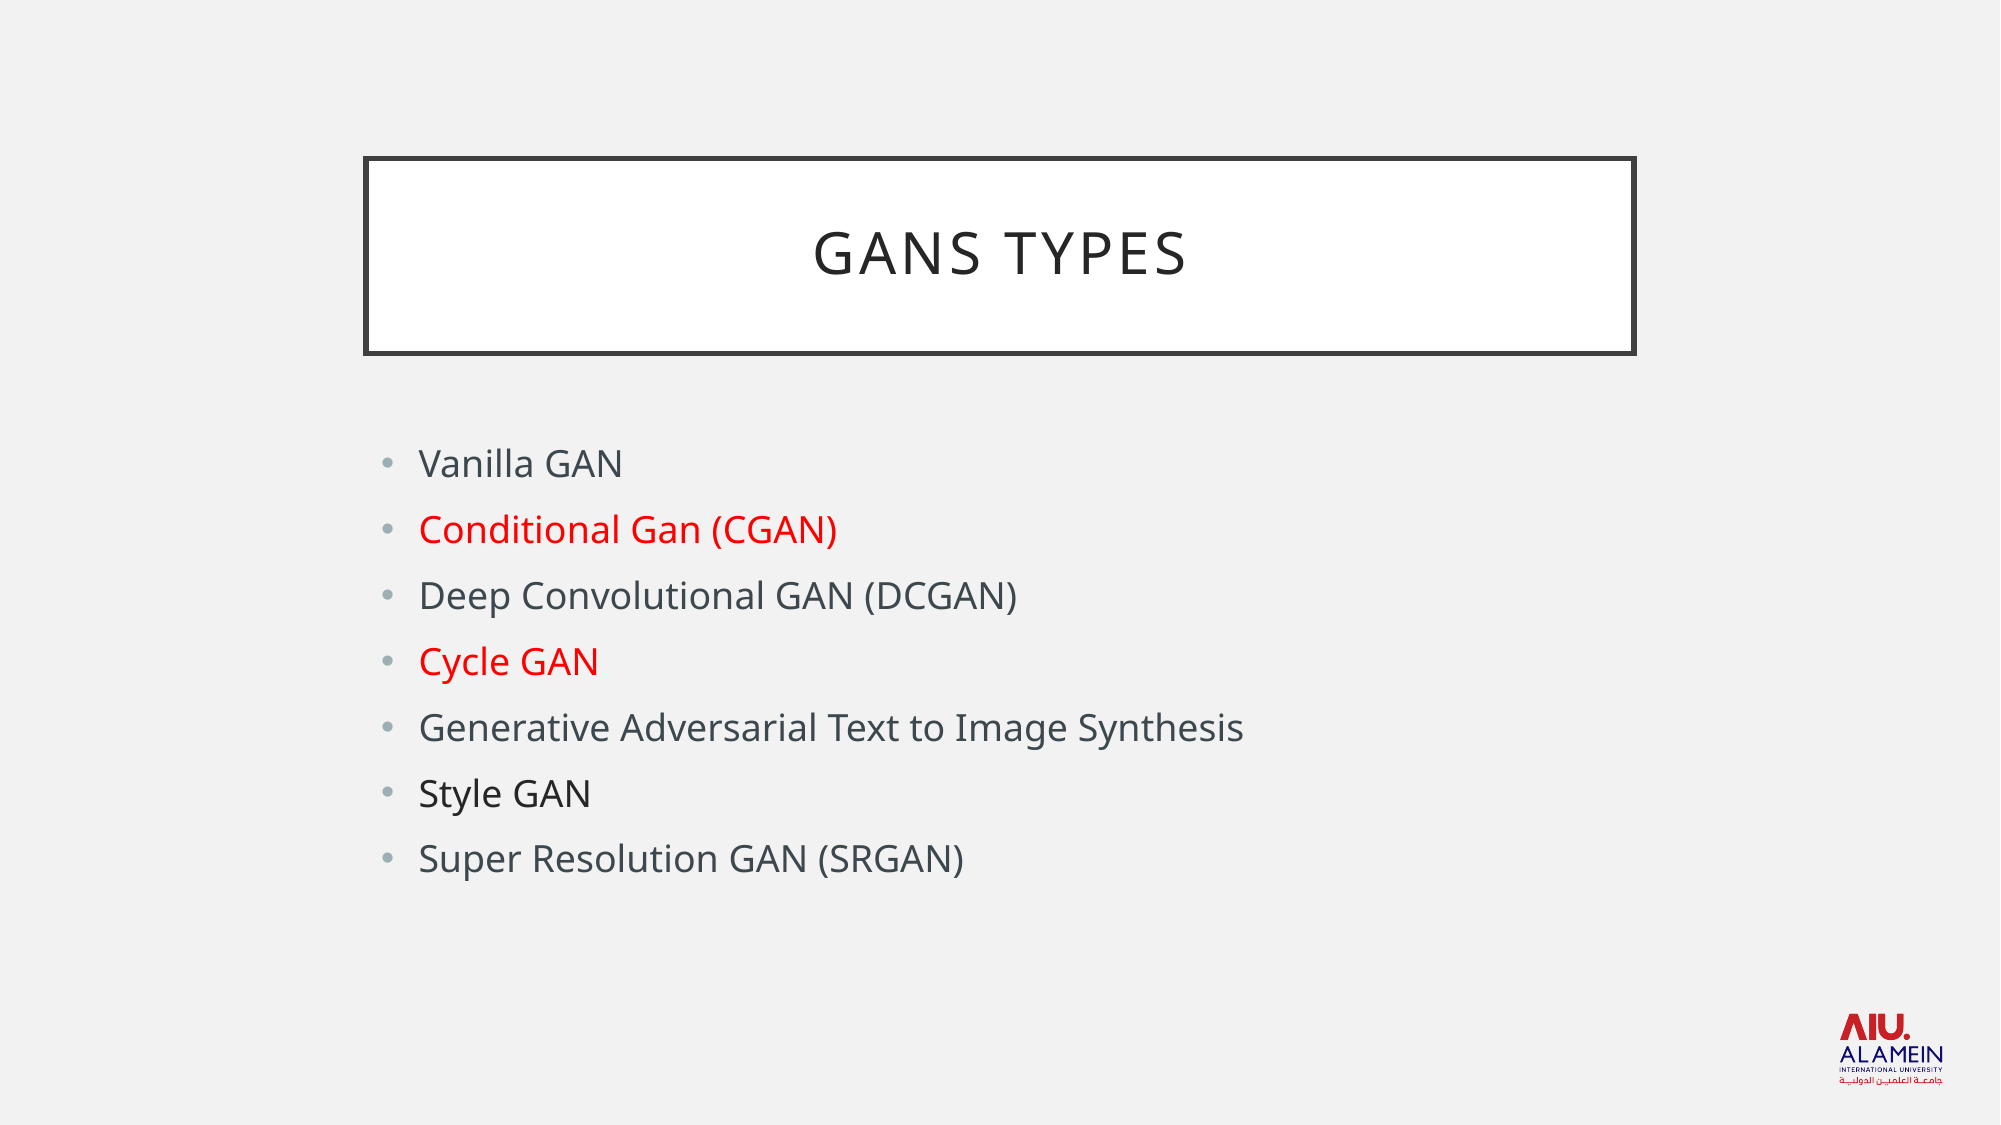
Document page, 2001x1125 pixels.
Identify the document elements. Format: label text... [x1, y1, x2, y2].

list Vanilla GAN Conditional Gan (CGAN) Deep Convolutional GAN (DCGAN) Cycle GAN Generative Adversarial Text to Image Synthesis Style GAN Super Resolution GAN (SRGAN) [366, 432, 1634, 942]
picture [1831, 999, 1951, 1100]
title GANs Types [363, 156, 1637, 356]
